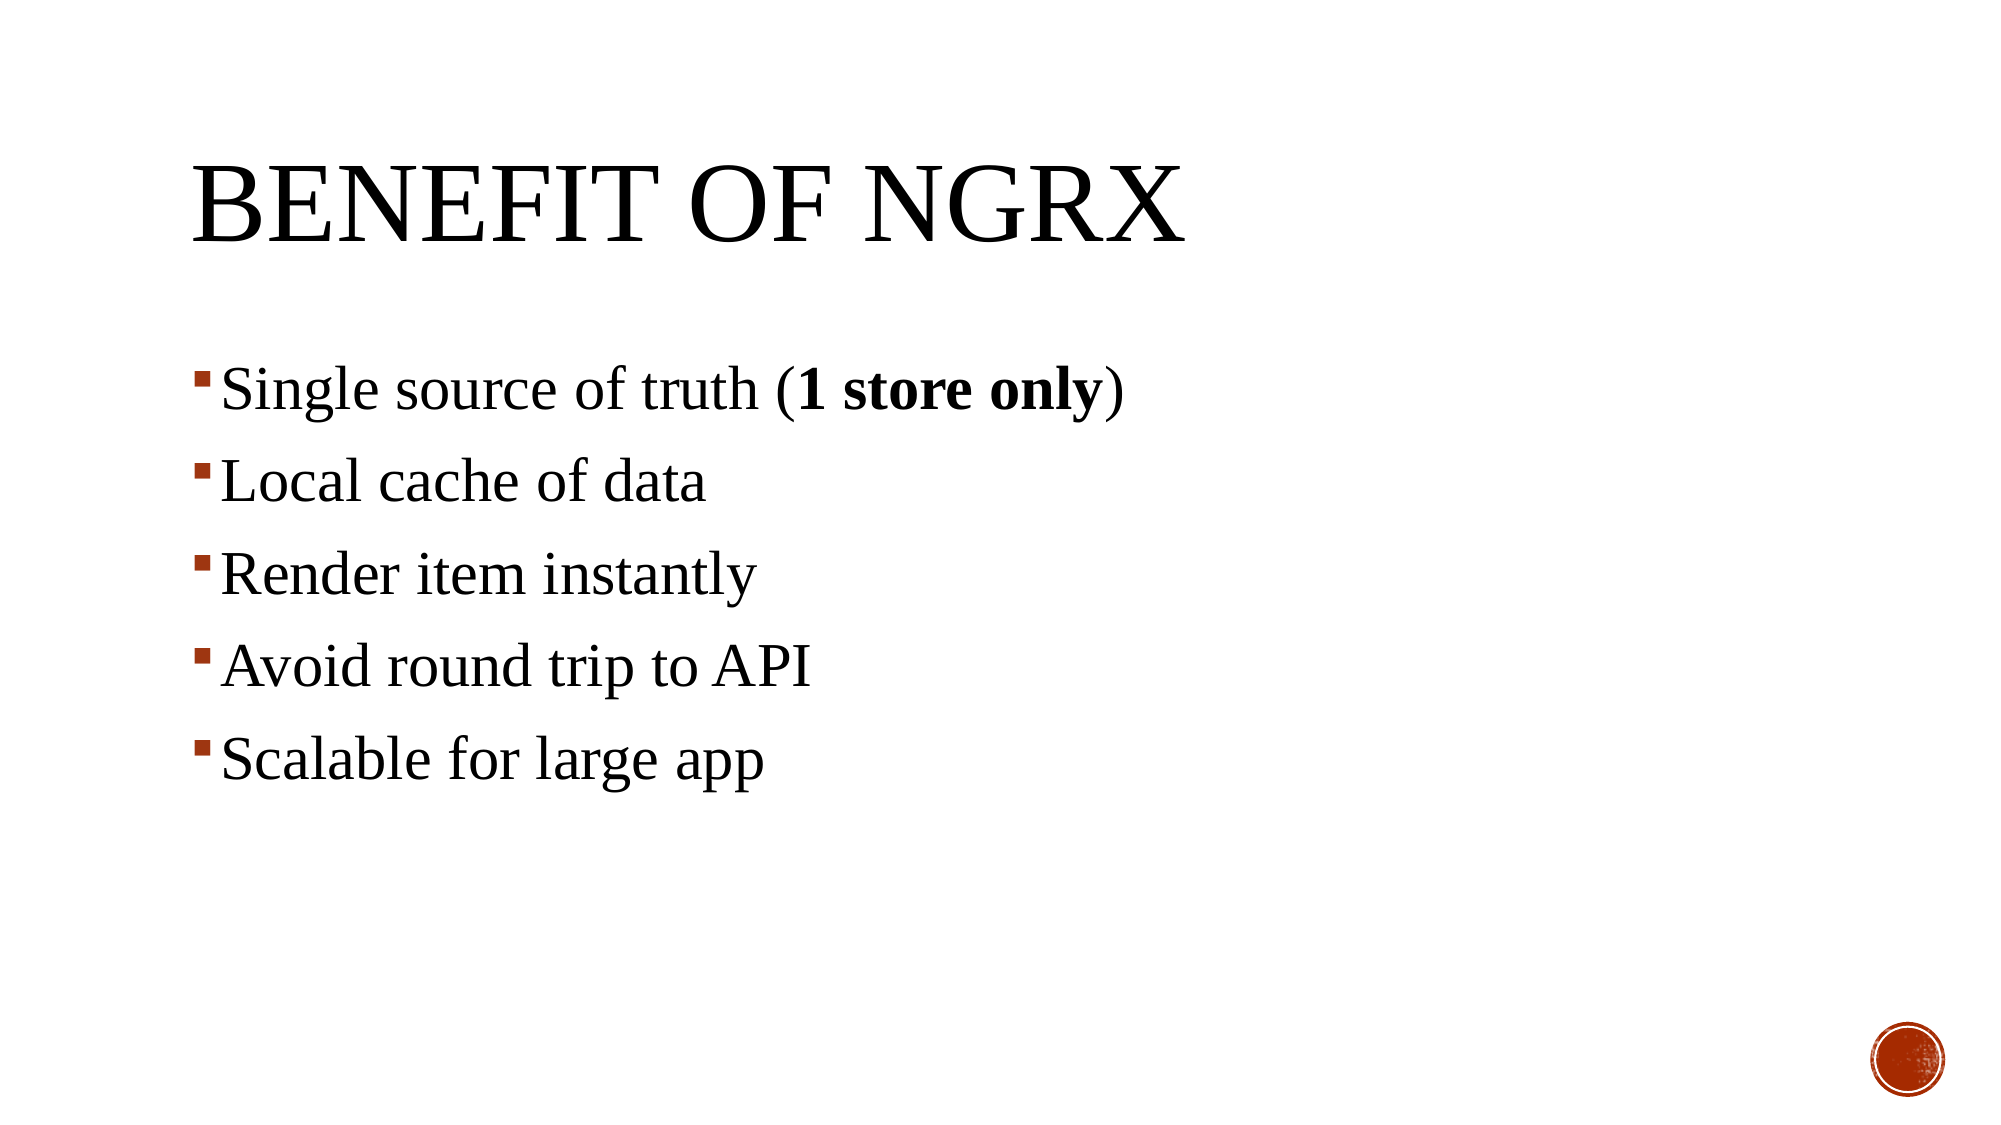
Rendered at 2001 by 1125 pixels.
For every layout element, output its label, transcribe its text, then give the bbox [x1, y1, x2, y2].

title Benefit of NgRX [175, 79, 1826, 344]
list Single source of truth (1 store only) Local cache of data Render item instantly Avoid round trip to API Scalable for large app [175, 348, 1826, 1013]
